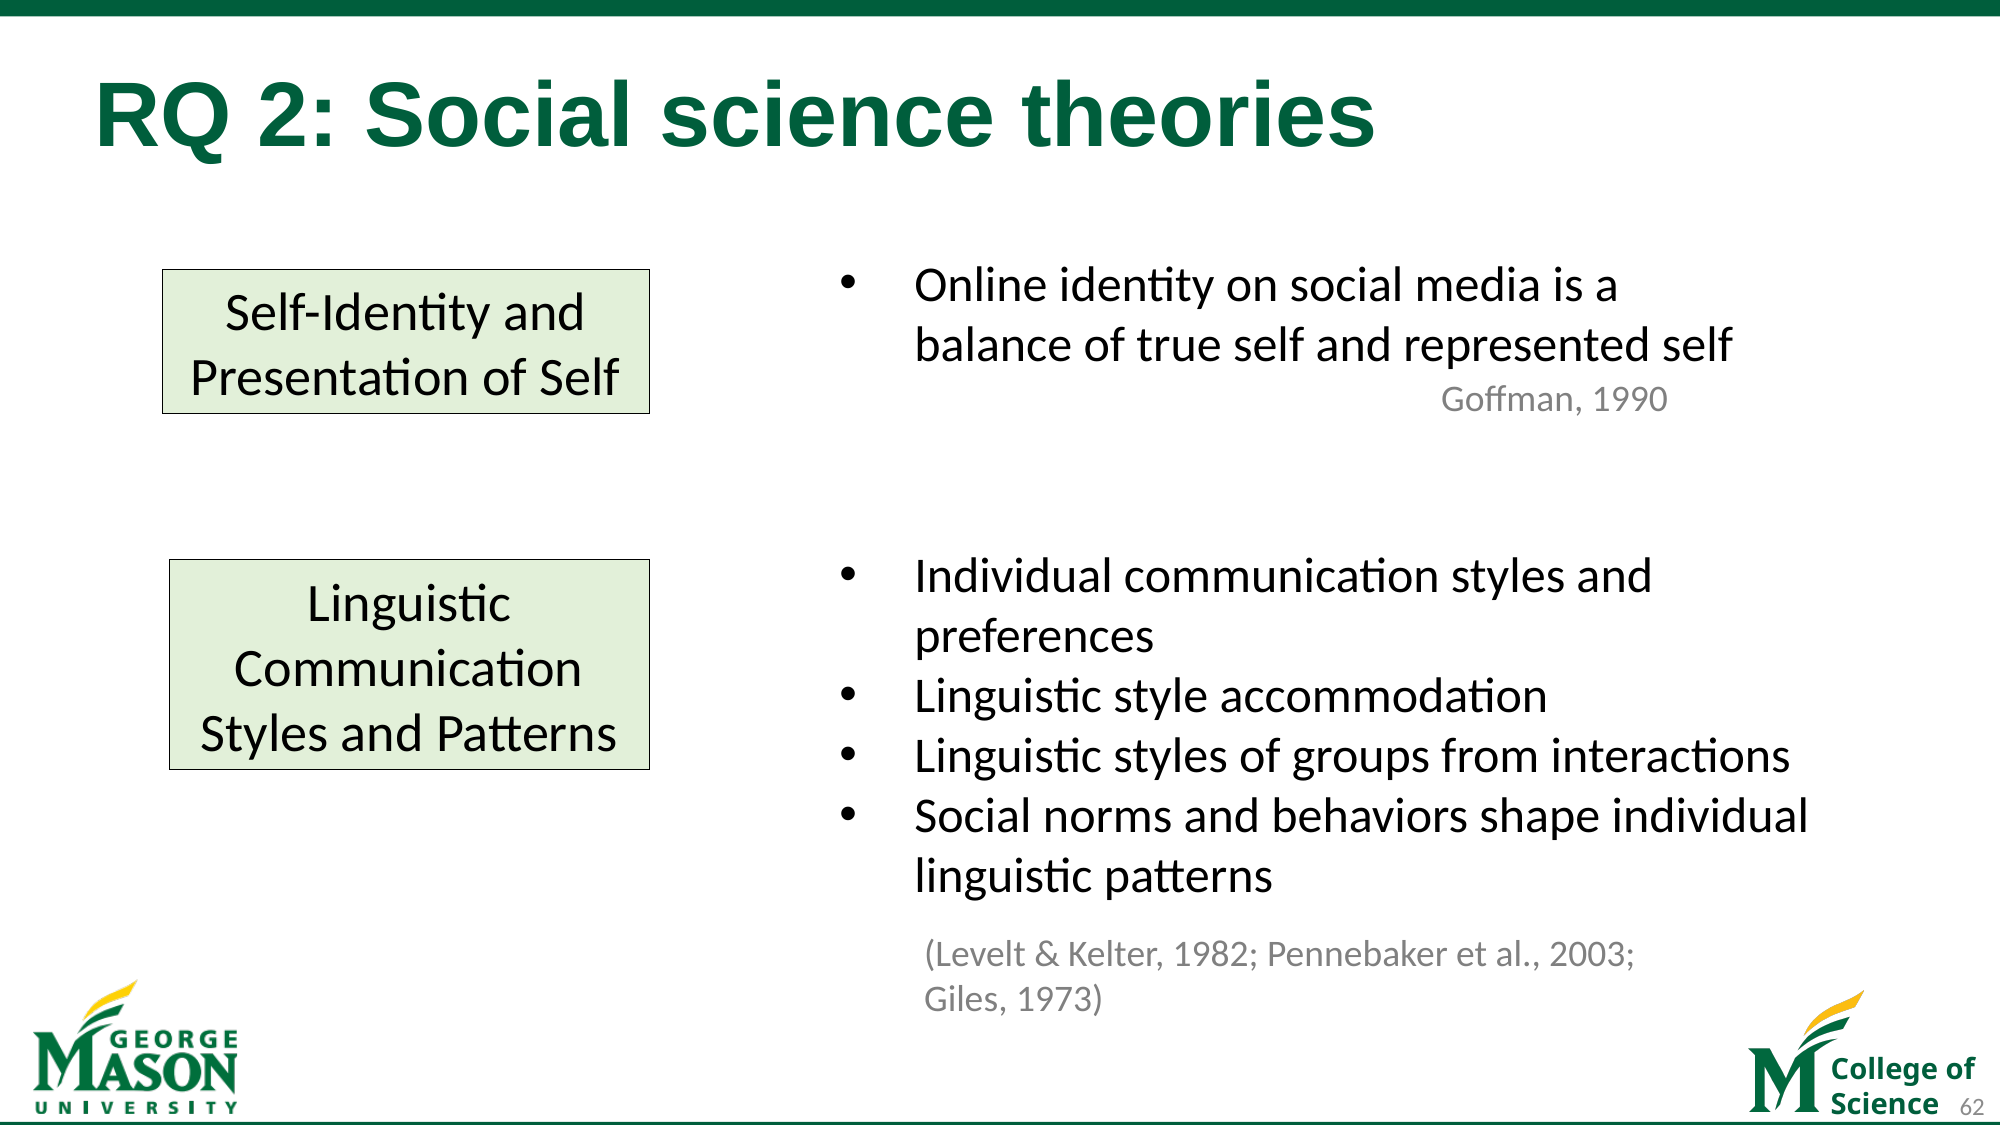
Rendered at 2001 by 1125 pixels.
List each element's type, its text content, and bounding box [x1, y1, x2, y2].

text_box Individual communication styles and preferences Linguistic style accommodation Linguistic styles of groups from interactions Social norms and behaviors shape individual linguistic patterns [824, 535, 1863, 971]
text_box (Levelt & Kelter, 1982; Pennebaker et al., 2003; Giles, 1973) [909, 921, 1665, 1027]
title RQ 2: Social science theories [79, 59, 1863, 195]
text_box Online identity on social media is a balance of true self and represented self [824, 243, 1750, 379]
text_box Linguistic Communication Styles and Patterns [169, 559, 650, 770]
slide_number 62 [1550, 1090, 2000, 1120]
text_box Goffman, 1990 [1426, 367, 1863, 427]
text_box Self-Identity and Presentation of Self [162, 269, 650, 414]
